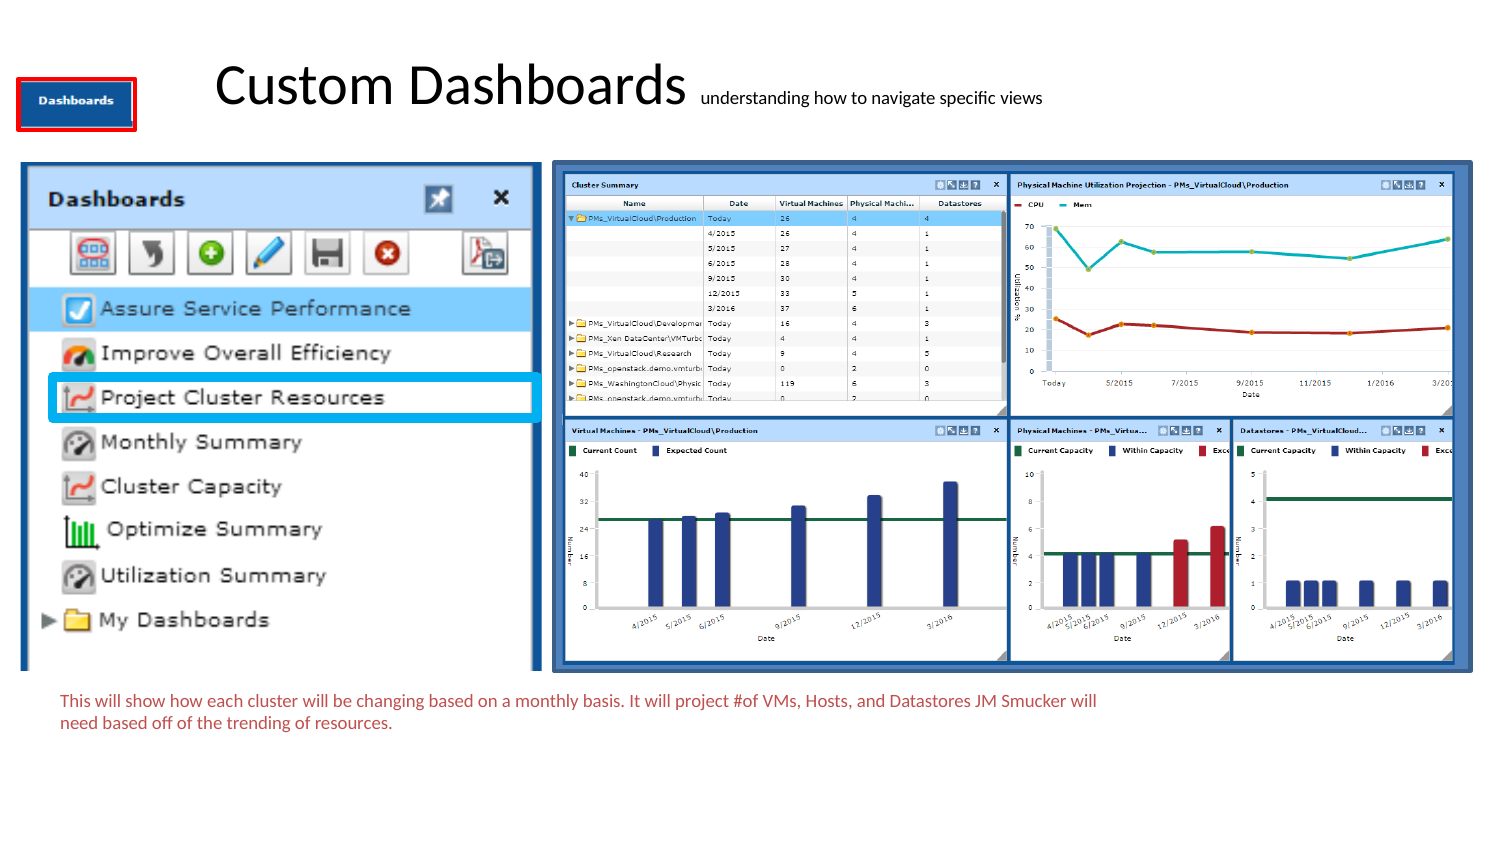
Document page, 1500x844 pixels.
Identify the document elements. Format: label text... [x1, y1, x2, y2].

picture [562, 171, 1455, 665]
picture [58, 383, 531, 412]
picture [20, 80, 133, 128]
text_box [552, 160, 1473, 673]
text_box This will show how each cluster will be changing based on a monthly basis. It will project #of VMs, Hosts, and Datastores JM Smucker will need based off of the trending of resources. [45, 680, 1142, 741]
picture [20, 162, 542, 672]
title Custom Dashboards understanding how to navigate specific views [0, 0, 1058, 163]
